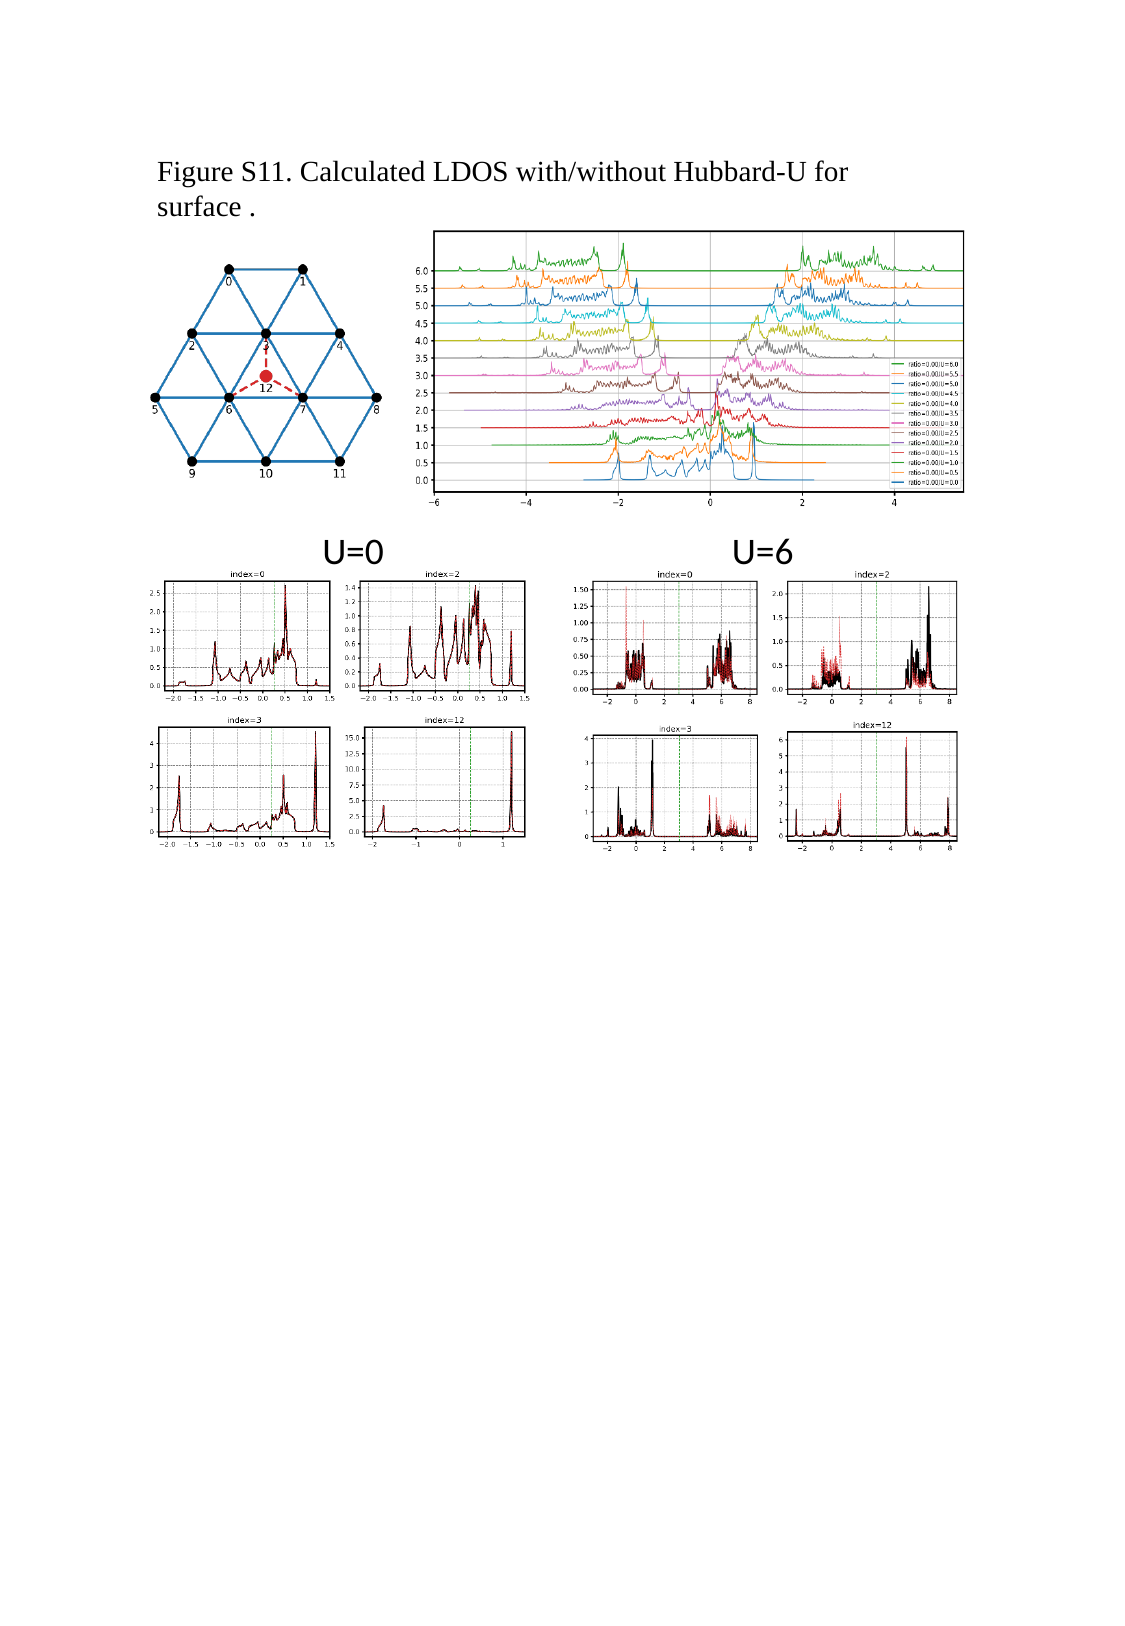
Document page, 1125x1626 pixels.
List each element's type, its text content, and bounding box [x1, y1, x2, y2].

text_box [565, 563, 963, 859]
picture [406, 221, 972, 518]
text_box U=6 [717, 519, 809, 563]
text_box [142, 563, 532, 855]
text_box U=0 [307, 519, 400, 563]
picture [133, 251, 398, 488]
